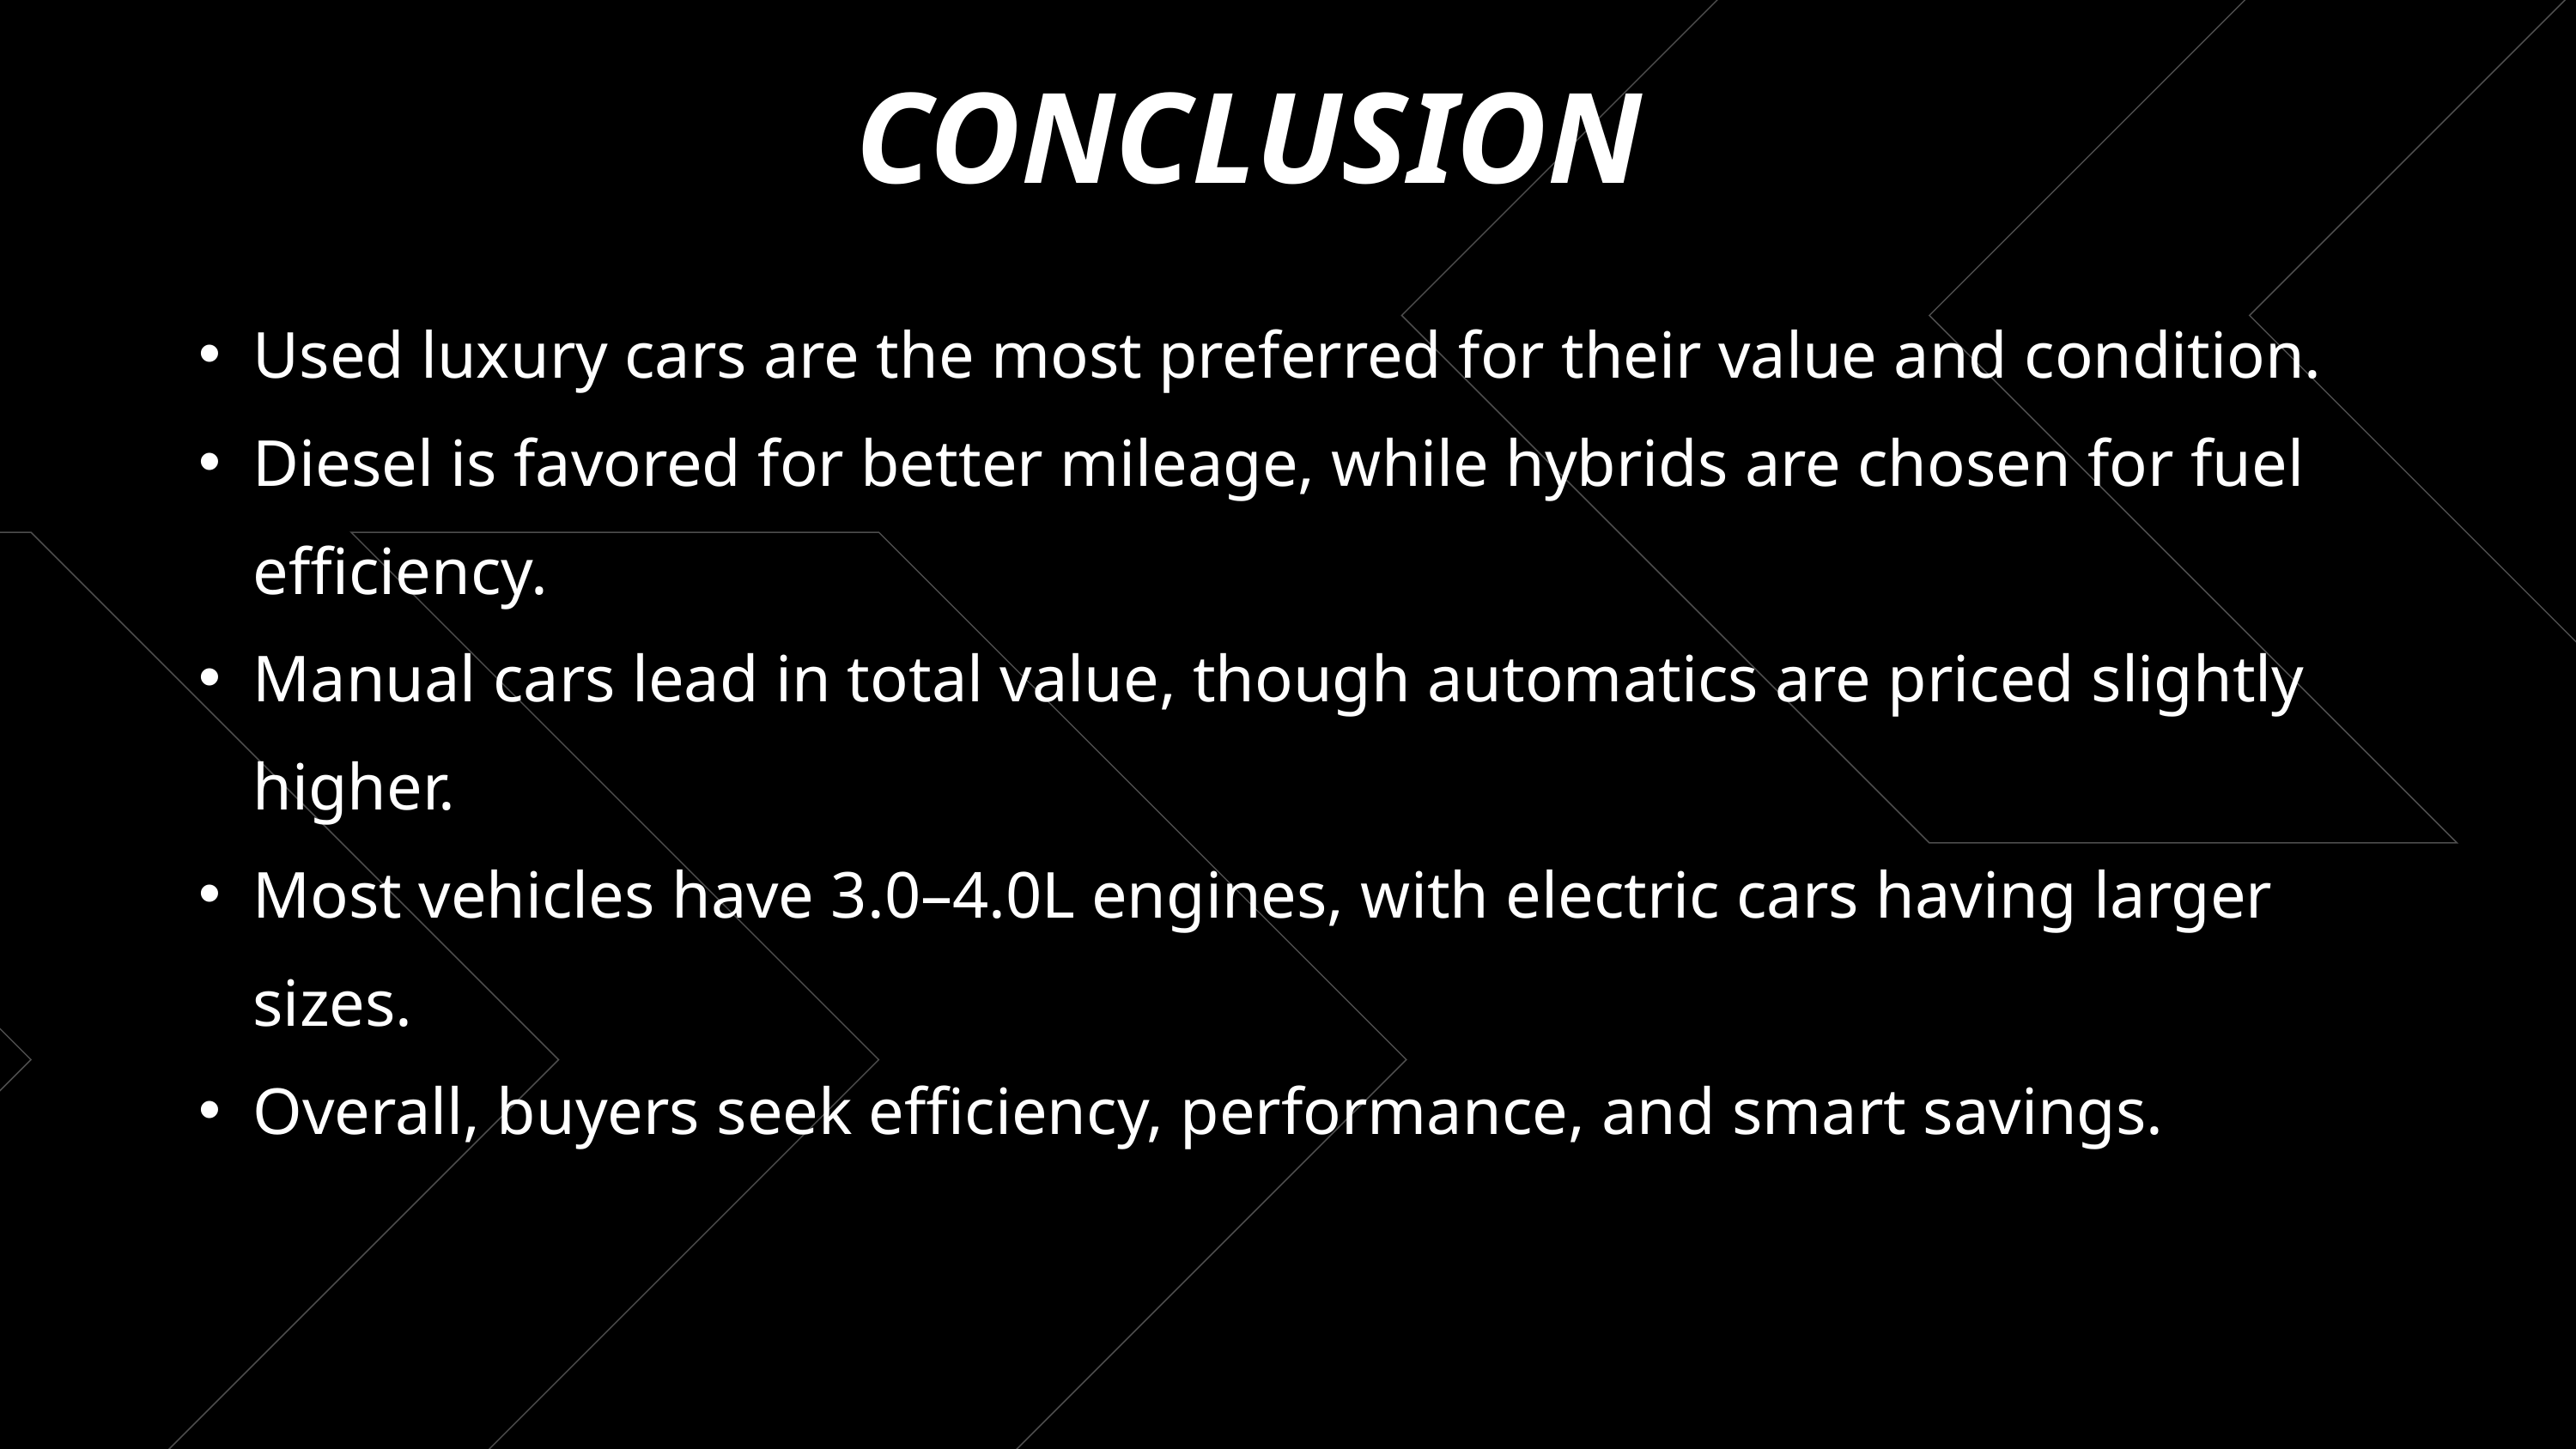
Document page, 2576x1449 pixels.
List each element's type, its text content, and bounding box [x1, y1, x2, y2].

text_box CONCLUSION [144, 71, 1397, 209]
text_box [0, 531, 1407, 1449]
text_box Used luxury cars are the most preferred for their value and condition. Diesel is favored for better mileage, while hybrids are chosen for fuel efficiency. Manual cars lead in total value, though automatics are priced slightly higher. Most vehicles have 3.0–4.0L engines, with electric cars having larger sizes. Overall, buyers seek efficiency, performance, and smart savings. [144, 282, 1397, 530]
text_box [1401, 0, 2576, 843]
text_box Used luxury cars are the most preferred for their value and condition. Diesel is favored for better mileage, while hybrids are chosen for fuel efficiency. Manual cars lead in total value, though automatics are priced slightly higher. Most vehicles have 3.0–4.0L engines, with electric cars having larger sizes. Overall, buyers seek efficiency, performance, and smart savings. [1411, 851, 2432, 1147]
